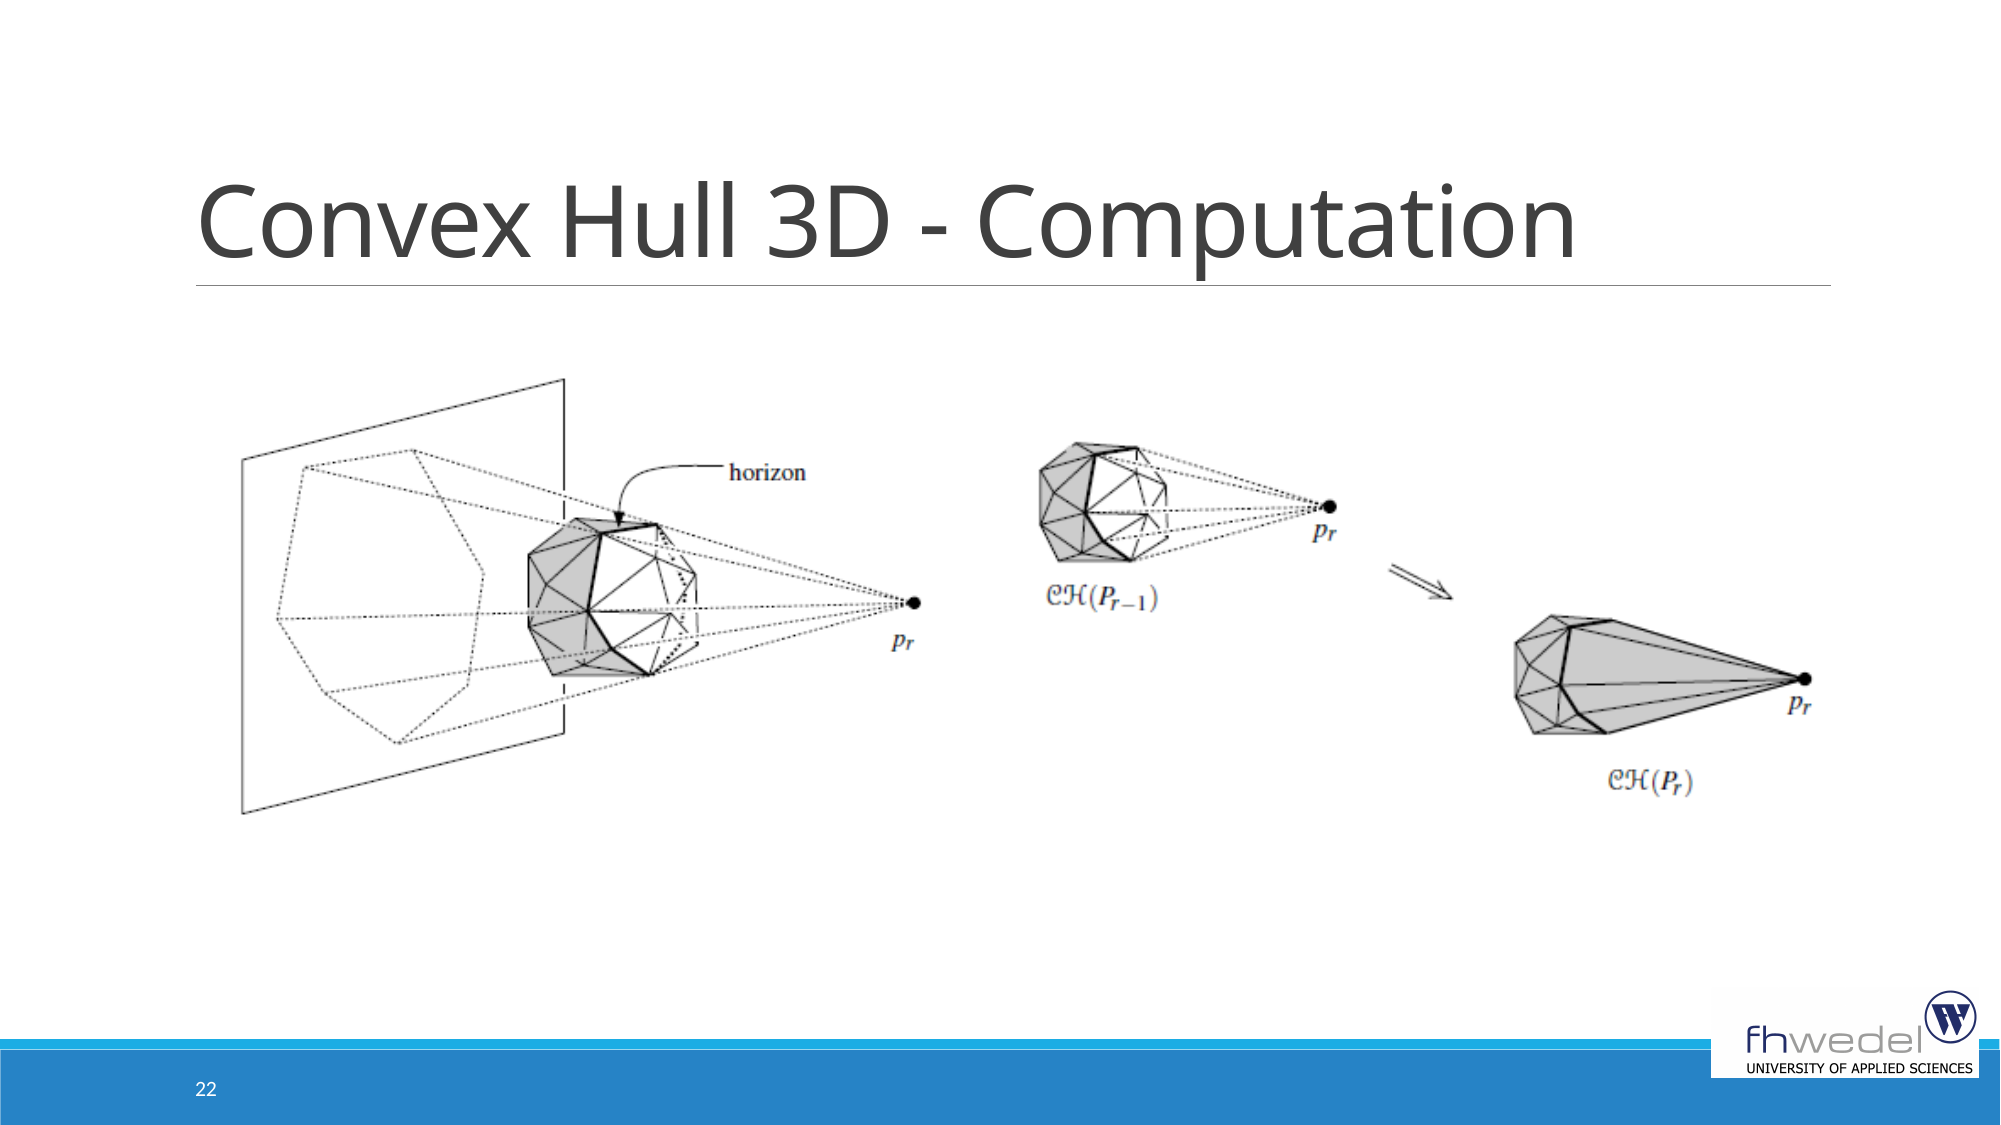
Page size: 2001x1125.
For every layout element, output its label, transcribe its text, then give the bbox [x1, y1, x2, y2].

picture [1032, 436, 1831, 812]
title Convex Hull 3D - Computation [180, 47, 1830, 285]
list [189, 361, 1034, 847]
picture [1711, 987, 1979, 1078]
slide_number 22 [180, 1057, 396, 1118]
